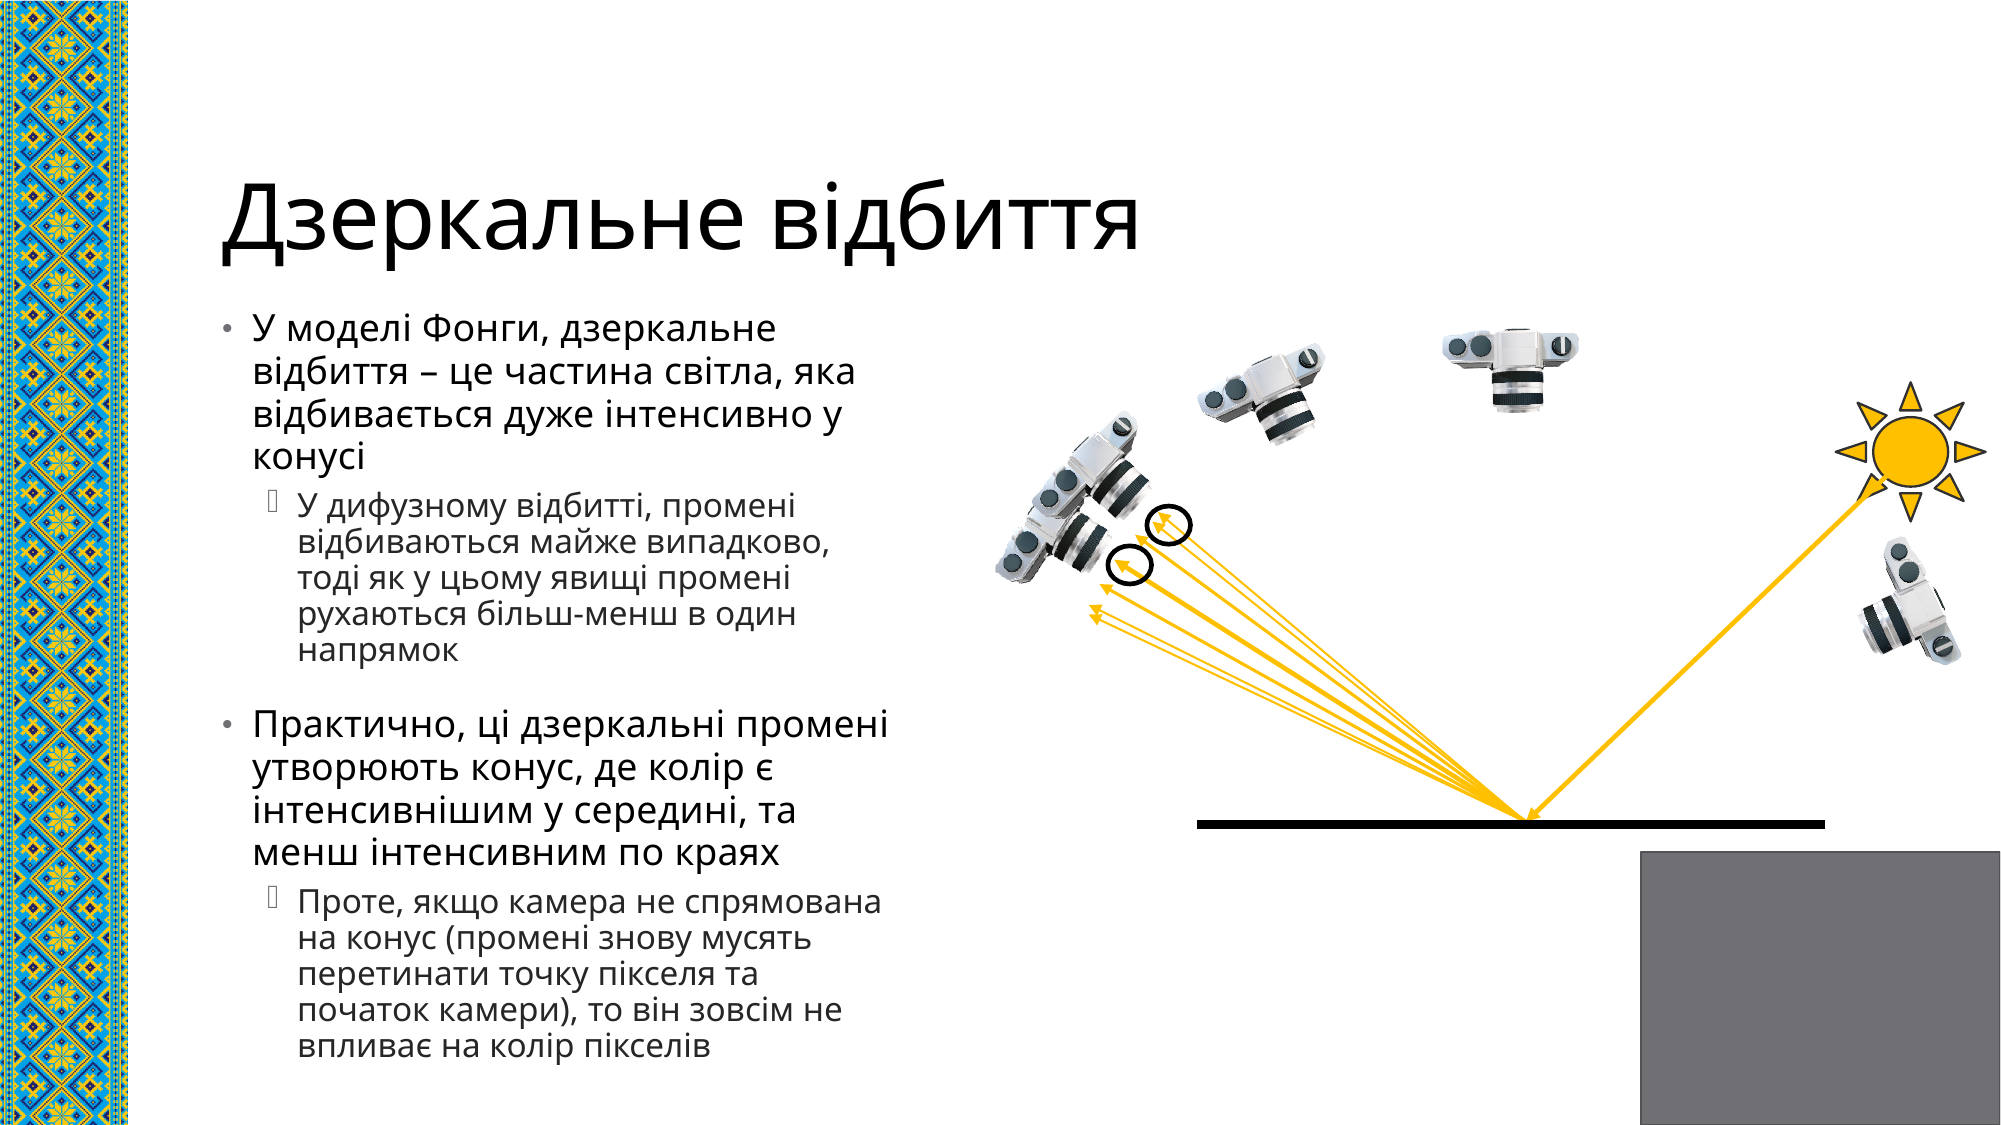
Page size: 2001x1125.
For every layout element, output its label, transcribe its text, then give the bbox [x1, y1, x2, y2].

picture [99, 215, 110, 237]
picture [79, 838, 101, 859]
picture [21, 600, 45, 623]
picture [14, 453, 25, 474]
picture [21, 245, 45, 267]
picture [98, 97, 110, 118]
picture [14, 690, 26, 711]
picture [14, 275, 25, 296]
picture [79, 482, 101, 504]
text_box [1933, 401, 1965, 431]
picture [1434, 324, 1588, 423]
picture [14, 1105, 25, 1124]
picture [14, 749, 25, 770]
picture [98, 275, 110, 296]
picture [22, 482, 44, 504]
picture [79, 1076, 101, 1096]
picture [99, 393, 110, 415]
text_box [1898, 492, 1923, 523]
picture [14, 215, 25, 237]
picture [99, 571, 110, 592]
picture [22, 660, 44, 682]
picture [98, 1046, 110, 1067]
picture [22, 719, 44, 741]
picture [21, 185, 45, 208]
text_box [1088, 614, 1150, 823]
picture [30, 2, 93, 1124]
picture [99, 987, 110, 1008]
picture [22, 541, 44, 563]
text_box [1157, 511, 1527, 823]
text_box [1933, 473, 1965, 503]
picture [14, 1046, 25, 1067]
picture [98, 512, 110, 533]
picture [78, 245, 102, 266]
text_box [1872, 415, 1950, 488]
picture [120, 2, 128, 1124]
picture [14, 156, 25, 177]
picture [99, 631, 110, 652]
picture [0, 2, 11, 1124]
picture [79, 67, 101, 89]
picture [79, 720, 102, 741]
picture [98, 927, 110, 948]
picture [99, 453, 110, 474]
picture [14, 37, 25, 59]
picture [78, 186, 102, 207]
text_box [1954, 440, 1987, 463]
picture [79, 126, 101, 148]
picture [78, 423, 102, 444]
picture [14, 631, 25, 652]
picture [79, 304, 101, 326]
picture [22, 304, 44, 326]
picture [22, 897, 44, 919]
title Дзеркальне відбиття [206, 60, 1797, 278]
text_box [1834, 440, 1868, 463]
picture [79, 898, 101, 919]
picture [21, 7, 45, 30]
picture [988, 404, 1186, 618]
picture [21, 956, 45, 978]
picture [99, 749, 110, 770]
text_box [1134, 534, 1145, 554]
picture [14, 97, 25, 118]
picture [79, 542, 101, 563]
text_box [1088, 604, 1150, 610]
picture [1889, 529, 1967, 694]
picture [14, 512, 25, 533]
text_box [1525, 474, 1889, 823]
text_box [1099, 583, 1145, 600]
picture [99, 1105, 110, 1124]
text_box [1898, 381, 1923, 412]
picture [22, 1075, 44, 1097]
picture [98, 334, 110, 355]
picture [79, 364, 102, 385]
list У моделі Фонги, дзеркальне відбиття – це частина світла, яка відбивається дуже інтенсивно у конусі У дифузному відбитті, промені відбиваються майже випадково, тоді як у цьому явищі промені рухаються більш-менш в один напрямок Практично, ці дзеркальні промені утворюють конус, де колір є інтенсивнішим у середині, та менш інтенсивним по краях Проте, якщо камера не спрямована на конус (промені знову мусять перетинати точку пікселя та початок камери), то він зовсім не впливає на колір пікселів [206, 299, 912, 1014]
picture [78, 601, 102, 622]
picture [78, 779, 102, 800]
picture [99, 809, 110, 830]
picture [21, 1016, 45, 1038]
text_box [1856, 401, 1888, 431]
picture [99, 156, 110, 177]
picture [22, 363, 45, 385]
picture [14, 987, 25, 1008]
picture [99, 37, 110, 59]
picture [79, 660, 101, 681]
picture [78, 957, 102, 978]
picture [22, 838, 44, 860]
picture [98, 868, 110, 889]
picture [21, 778, 45, 800]
picture [1192, 336, 1355, 474]
picture [98, 690, 110, 711]
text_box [1114, 559, 1145, 579]
picture [14, 868, 26, 889]
picture [14, 809, 25, 830]
picture [14, 571, 25, 592]
picture [14, 393, 25, 415]
picture [14, 927, 25, 948]
picture [22, 67, 44, 89]
picture [79, 1016, 102, 1037]
picture [21, 422, 45, 445]
picture [22, 126, 44, 148]
picture [78, 8, 102, 29]
picture [14, 334, 25, 355]
